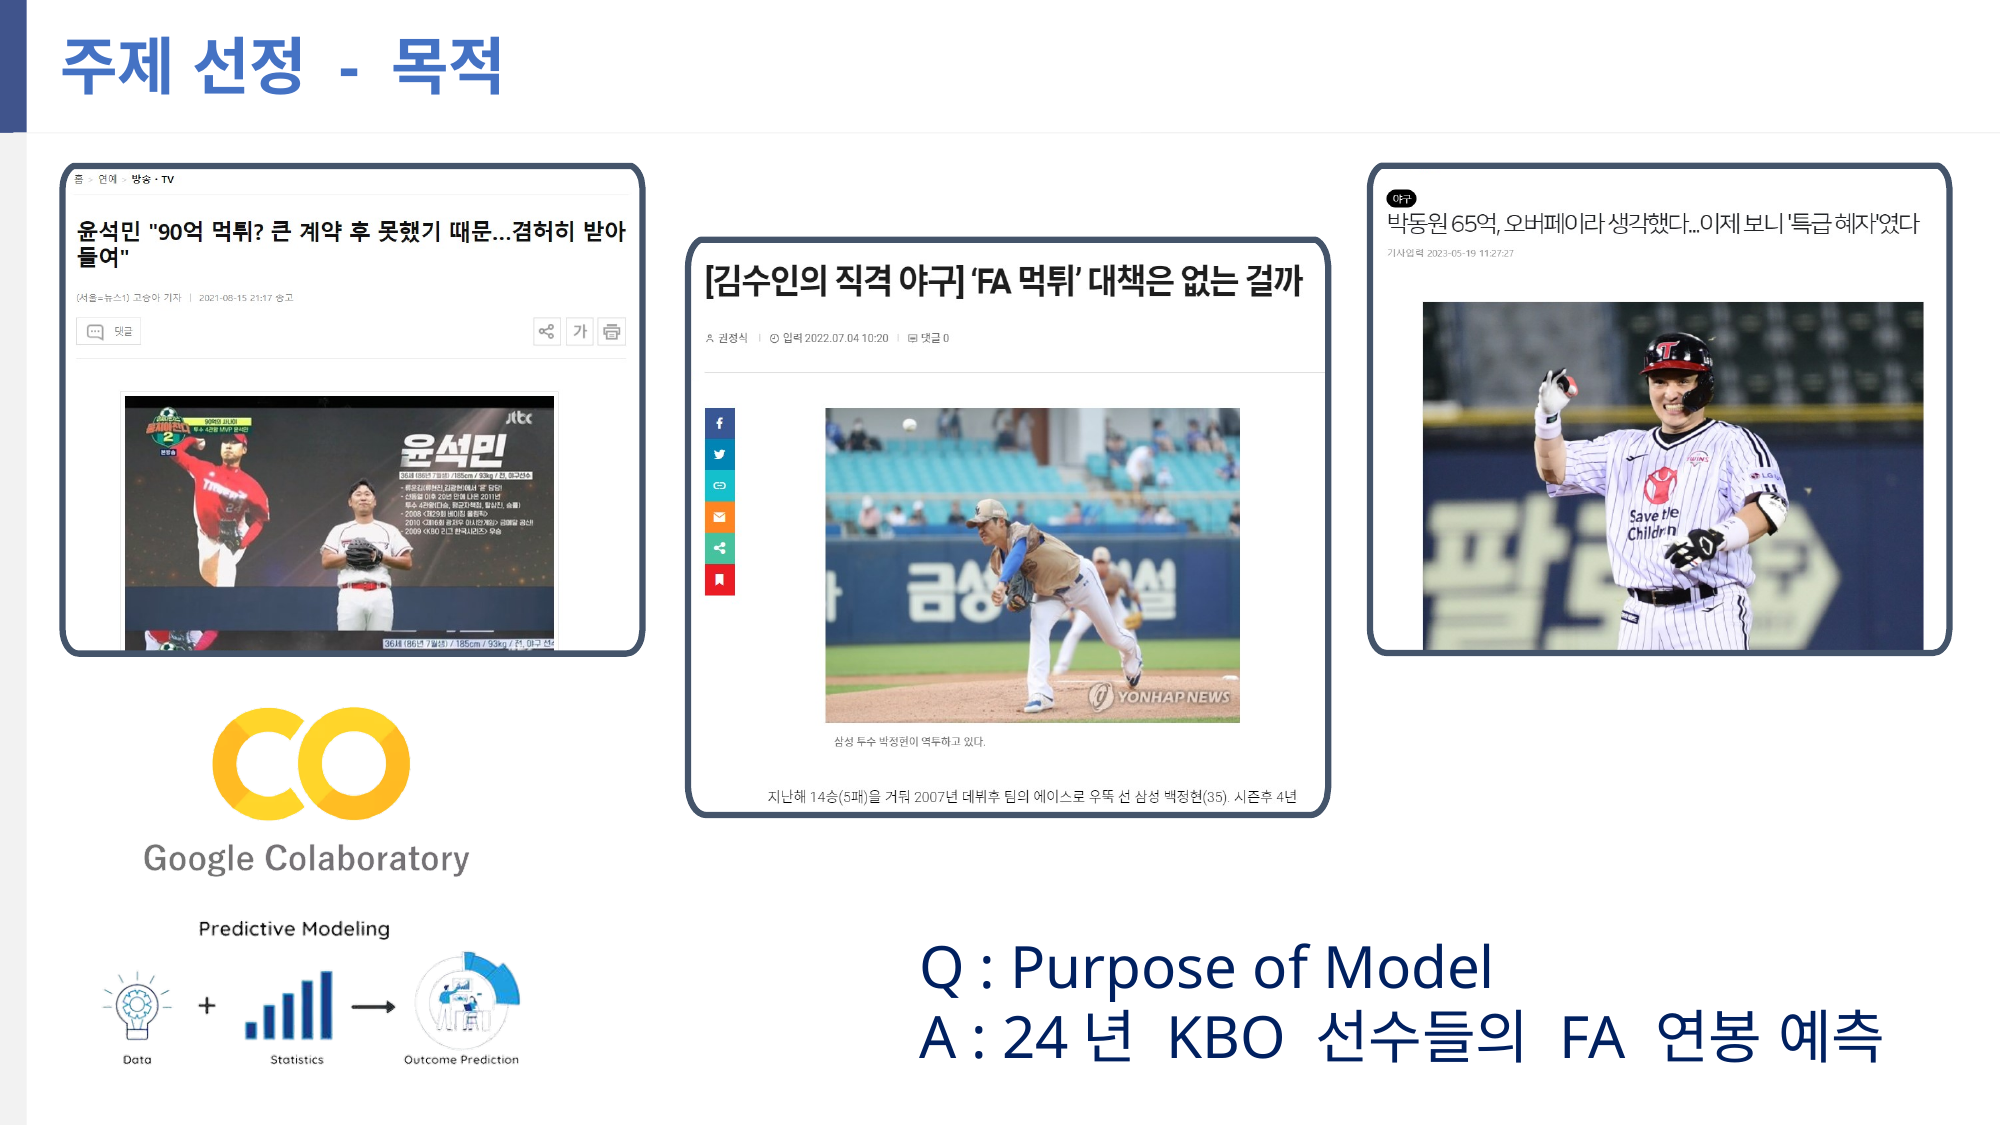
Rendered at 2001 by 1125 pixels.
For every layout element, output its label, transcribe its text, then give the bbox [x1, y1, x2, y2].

picture [55, 905, 556, 1096]
picture [126, 695, 487, 884]
text_box 주제 선정 - 목적 [60, 34, 634, 109]
picture [62, 165, 643, 654]
picture [688, 239, 1329, 815]
text_box Q : Purpose of Model A : 24년 KBO 선수들의 FA 연봉 예측 [904, 922, 1985, 1078]
picture [1369, 165, 1950, 653]
